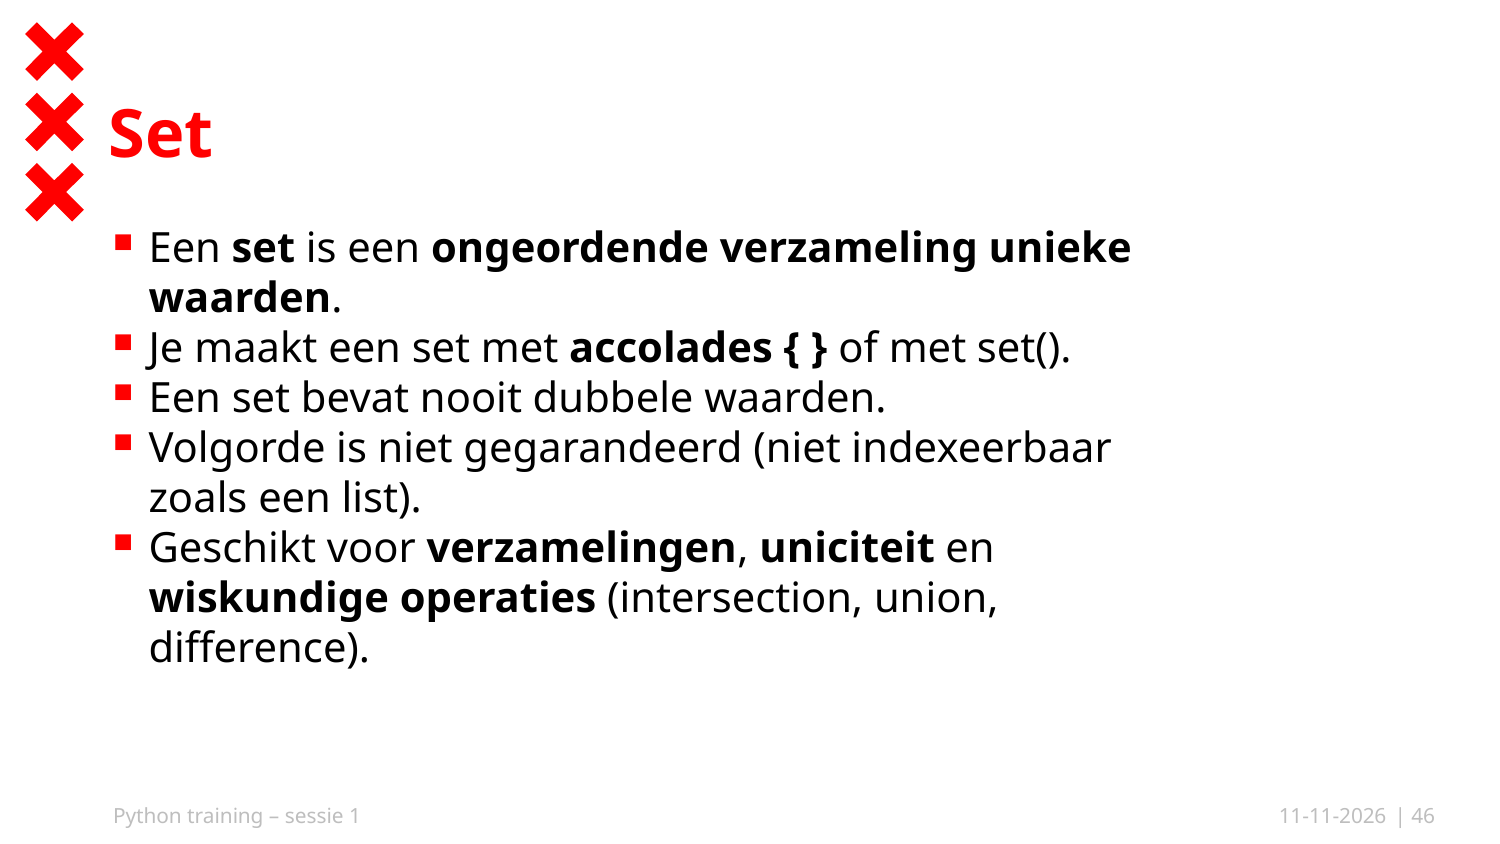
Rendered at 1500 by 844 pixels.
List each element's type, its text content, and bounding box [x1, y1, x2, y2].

title Set [108, 91, 1438, 251]
list Een set is een ongeordende verzameling unieke waarden. Je maakt een set met accolades { } of met set(). Een set bevat nooit dubbele waarden. Volgorde is niet gegarandeerd (niet indexeerbaar zoals een list). Geschikt voor verzamelingen, uniciteit en wiskundige operaties (intersection, union, difference). [113, 221, 1164, 611]
footer Python training – sessie 1 [113, 802, 1129, 833]
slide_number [1262, 802, 1387, 833]
slide_number | 46 [1394, 802, 1442, 833]
